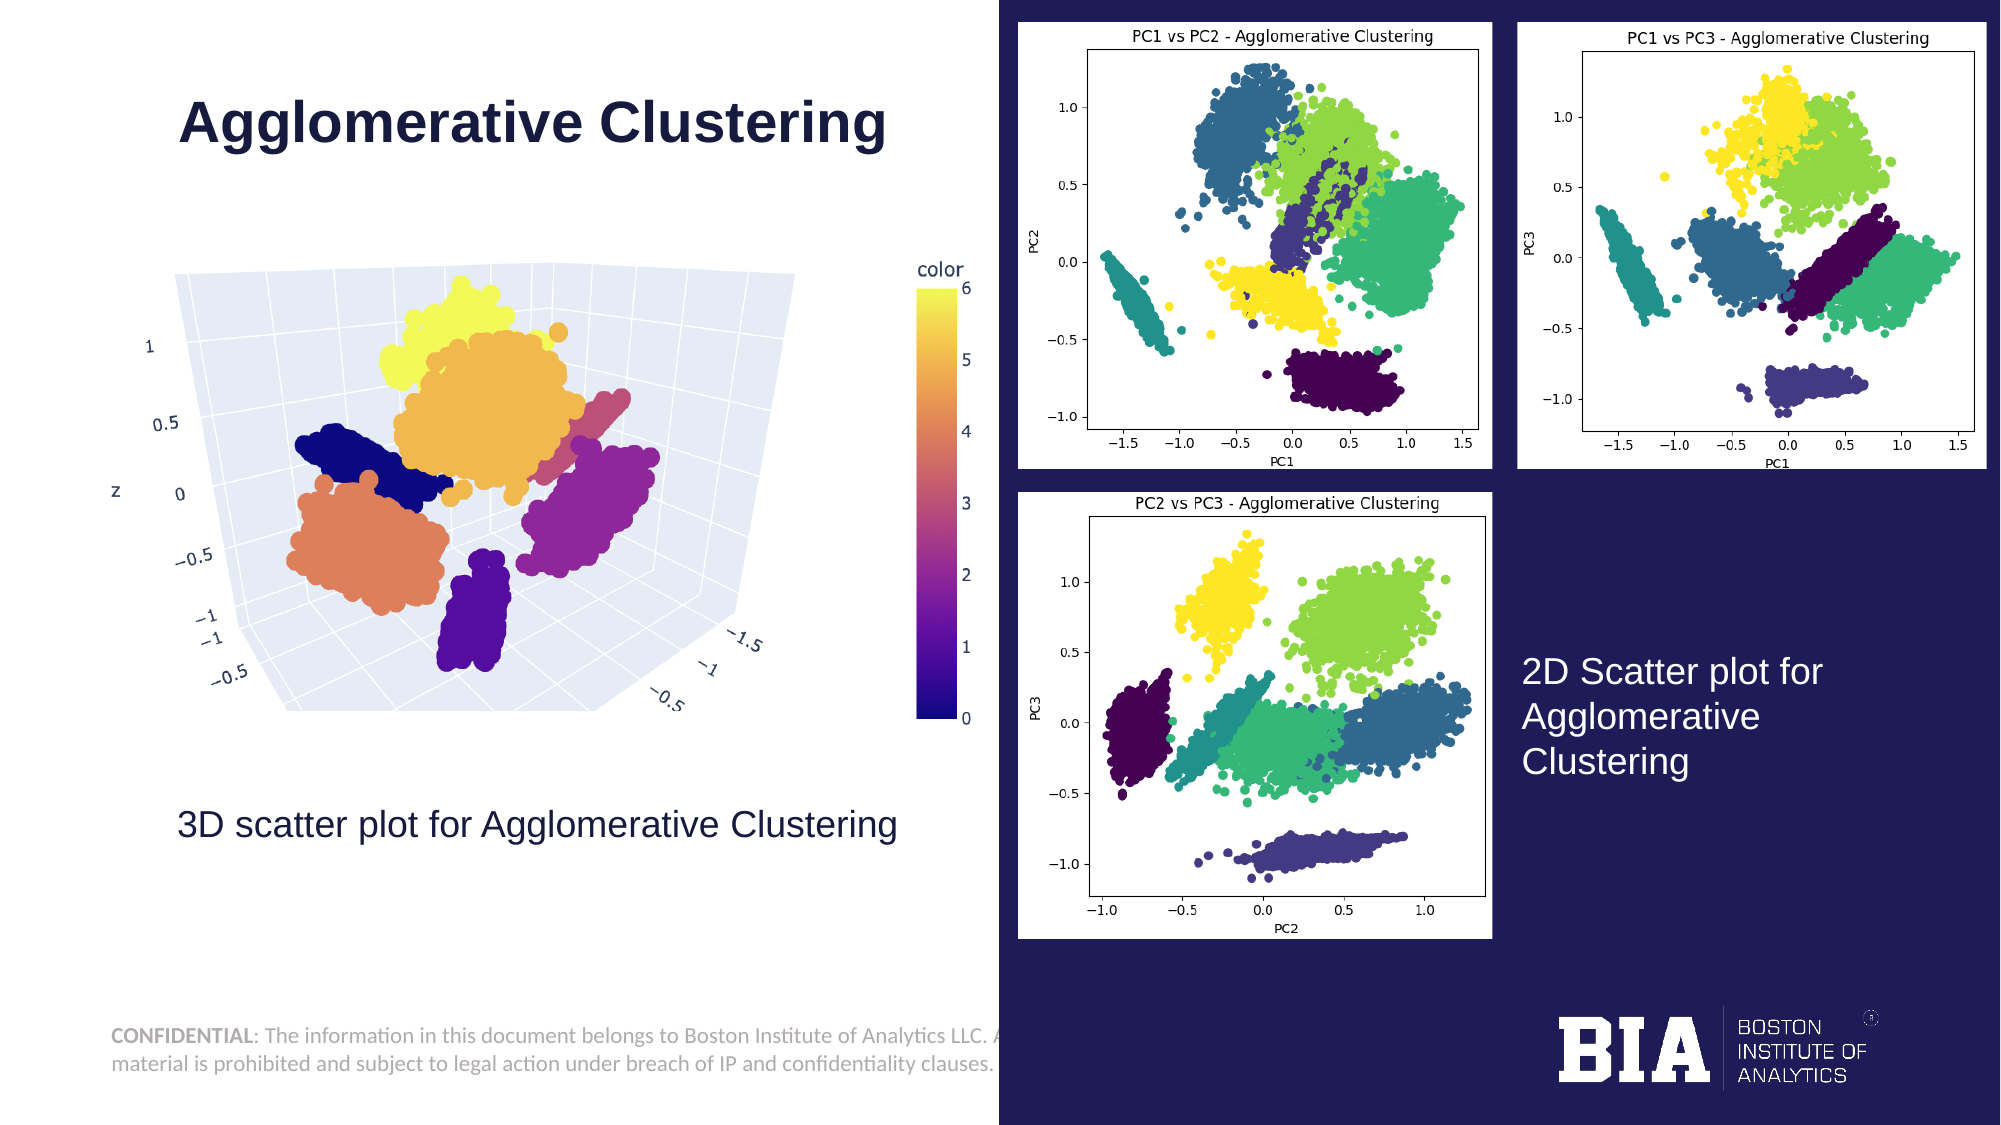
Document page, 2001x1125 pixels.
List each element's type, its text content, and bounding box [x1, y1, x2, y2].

text_box 2D Scatter plot for Agglomerative Clustering [1506, 639, 1842, 790]
text_box 3D scatter plot for Agglomerative Clustering [162, 792, 914, 853]
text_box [43, 196, 980, 742]
title Agglomerative Clustering [178, 73, 898, 174]
picture [1018, 492, 1493, 939]
picture [1012, 22, 1493, 469]
picture [1517, 22, 1987, 469]
picture [1559, 1003, 1881, 1093]
